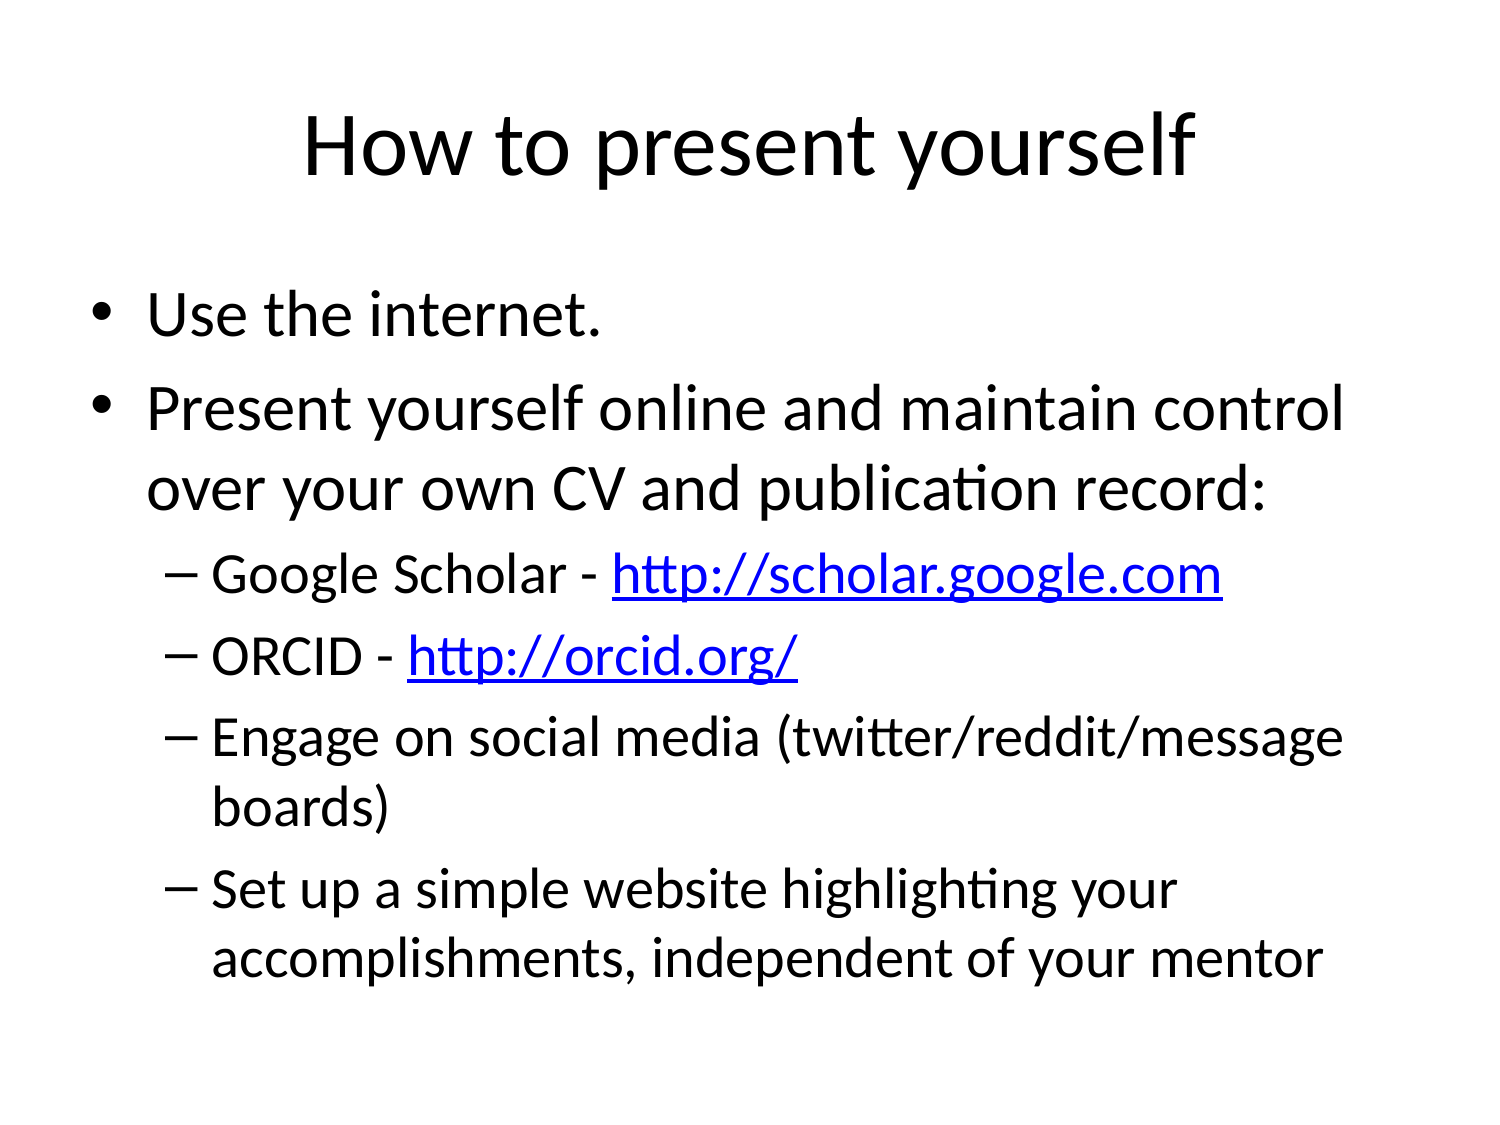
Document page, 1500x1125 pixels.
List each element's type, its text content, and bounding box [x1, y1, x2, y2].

list Use the internet. Present yourself online and maintain control over your own CV and publication record: Google Scholar - http://scholar.google.com ORCID - http://orcid.org/ Engage on social media (twitter/reddit/message boards) Set up a simple website highlighting your accomplishments, independent of your mentor [75, 262, 1425, 1005]
title How to present yourself [75, 45, 1425, 233]
